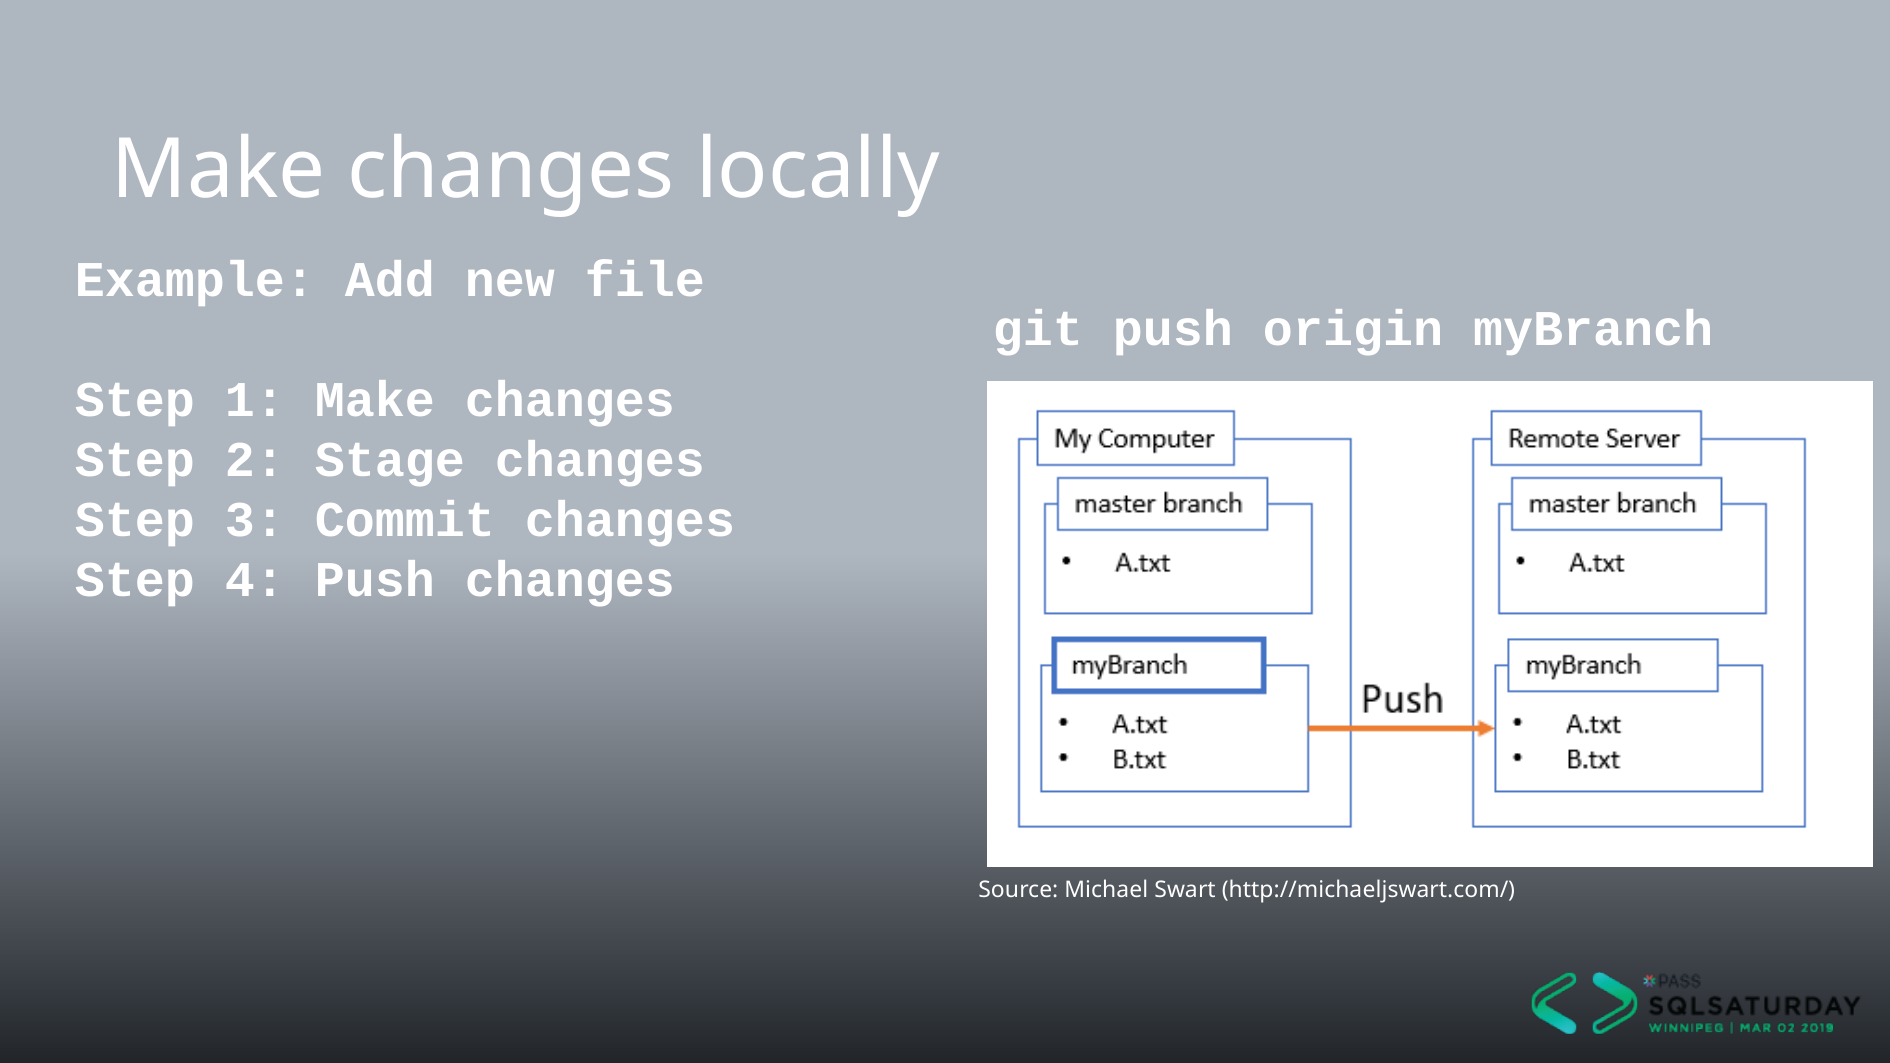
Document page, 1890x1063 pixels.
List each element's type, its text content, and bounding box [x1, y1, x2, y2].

picture [1530, 971, 1890, 1036]
text_box Make changes locally [97, 106, 957, 222]
text_box git push origin myBranch [978, 288, 1873, 363]
picture [987, 381, 1873, 867]
text_box Source: Michael Swart (http://michaeljswart.com/) [963, 866, 1531, 909]
text_box Example: Add new file Step 1: Make changes Step 2: Stage changes Step 3: Commit changes Step 4: Push changes [60, 239, 882, 614]
